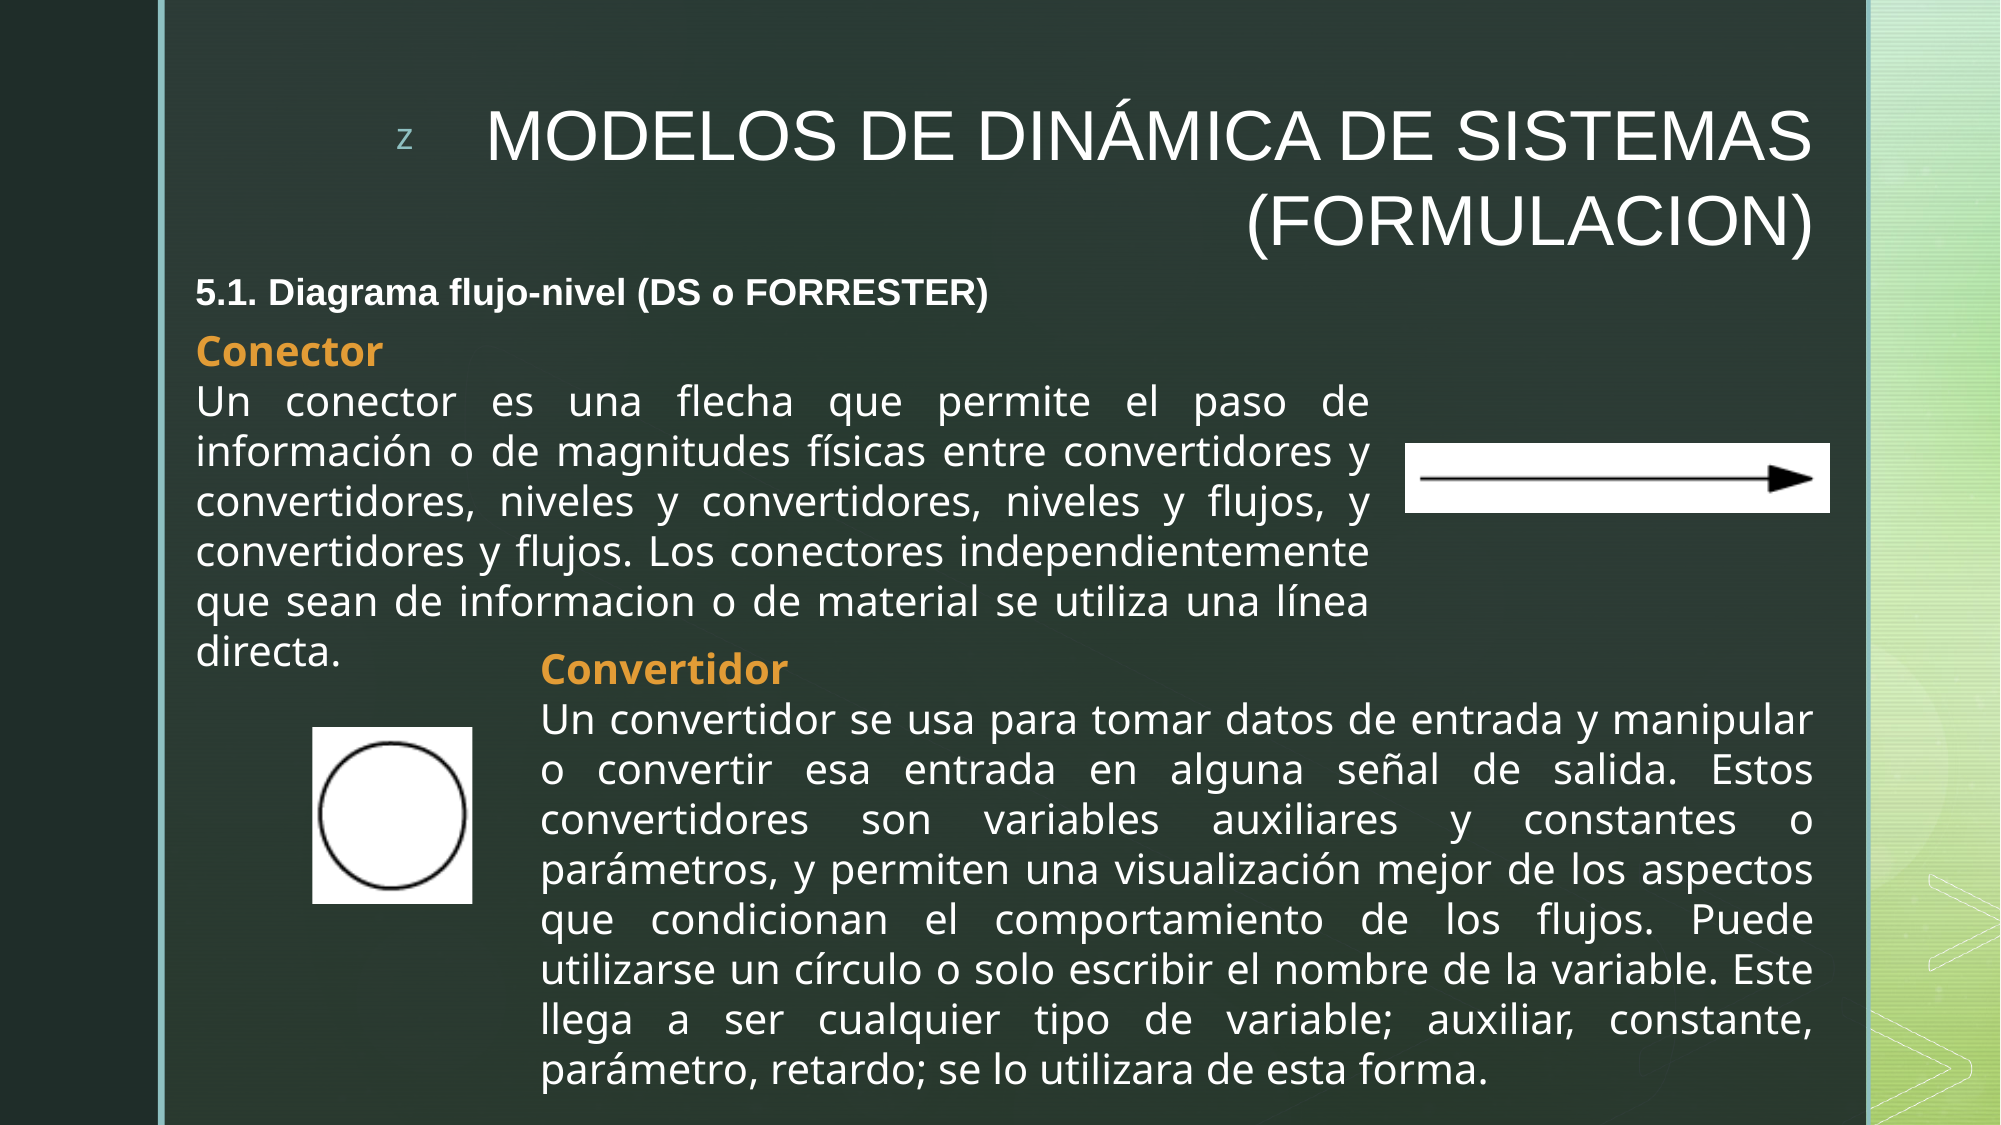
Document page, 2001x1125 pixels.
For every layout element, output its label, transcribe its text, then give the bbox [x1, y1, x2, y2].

picture [1871, 0, 2001, 1125]
text_box Conector Un conector es una flecha que permite el paso de información o de magnitudes físicas entre convertidores y convertidores, niveles y convertidores, niveles y flujos, y convertidores y flujos. Los conectores independientemente que sean de informacion o de material se utiliza una línea directa. [180, 317, 1386, 683]
text_box Convertidor Un convertidor se usa para tomar datos de entrada y manipular o convertir esa entrada en alguna señal de salida. Estos convertidores son variables auxiliares y constantes o parámetros, y permiten una visualización mejor de los aspectos que condicionan el comportamiento de los flujos. Puede utilizarse un círculo o solo escribir el nombre de la variable. Este llega a ser cualquier tipo de variable; auxiliar, constante, parámetro, retardo; se lo utilizara de esta forma. [525, 635, 1830, 1101]
picture [312, 727, 473, 904]
text_box MODELOS DE DINÁMICA DE SISTEMAS (FORMULACION) [378, 82, 1830, 267]
picture [1405, 443, 1830, 514]
text_box 5.1. Diagrama flujo-nivel (DS o FORRESTER) [180, 257, 1780, 321]
